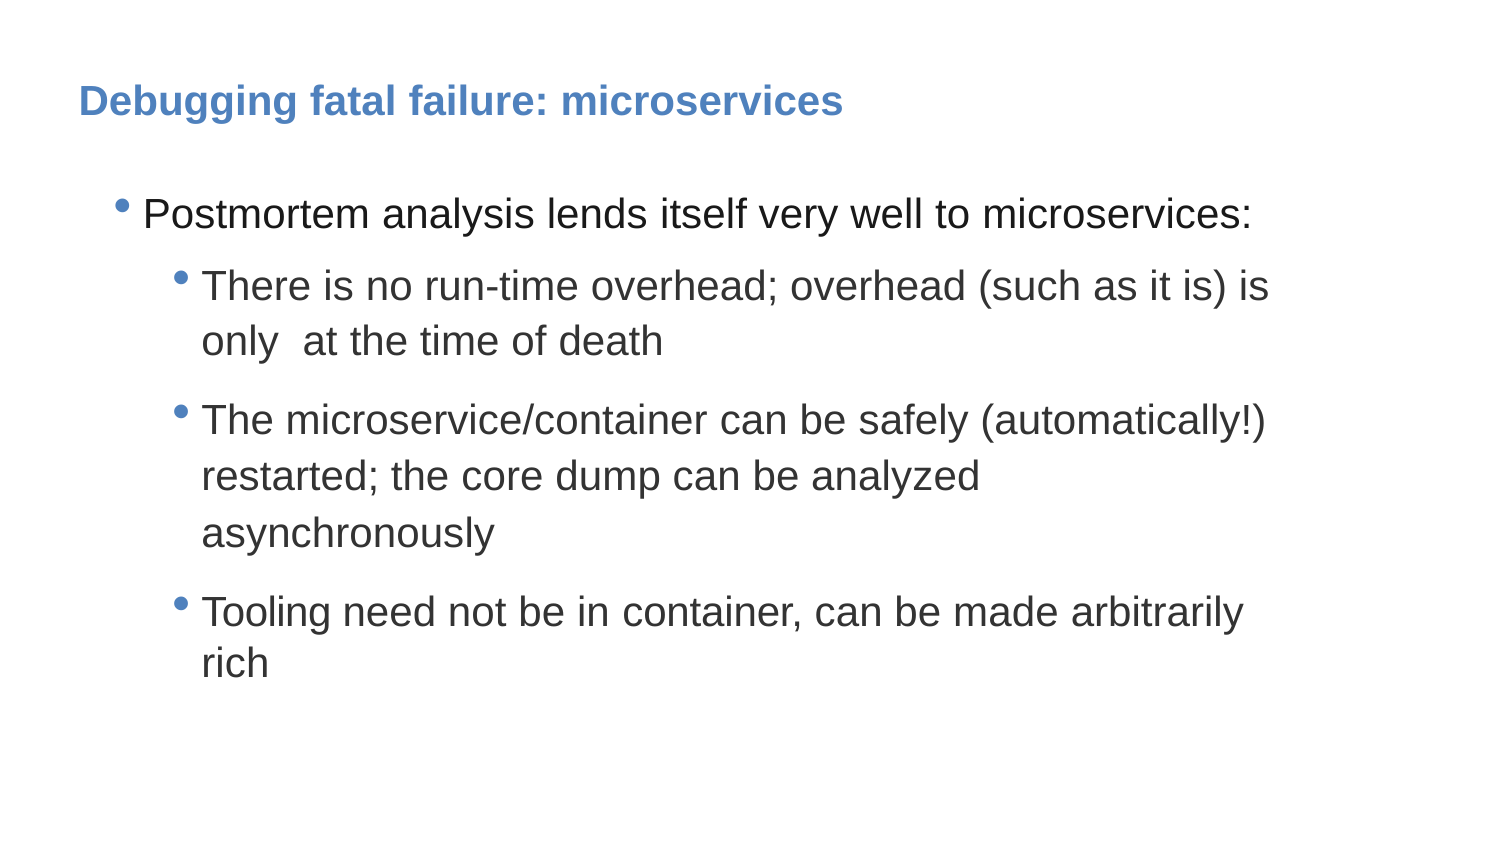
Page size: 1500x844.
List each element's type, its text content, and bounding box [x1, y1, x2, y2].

text_box Debugging fatal failure: microservices Postmortem analysis lends itself very well to microservices: There is no run-time overhead; overhead (such as it is) is only at the time of death The microservice/container can be safely (automatically!) restarted; the core dump can be analyzed asynchronously Tooling need not be in container, can be made arbitrarily rich [77, 73, 1359, 686]
